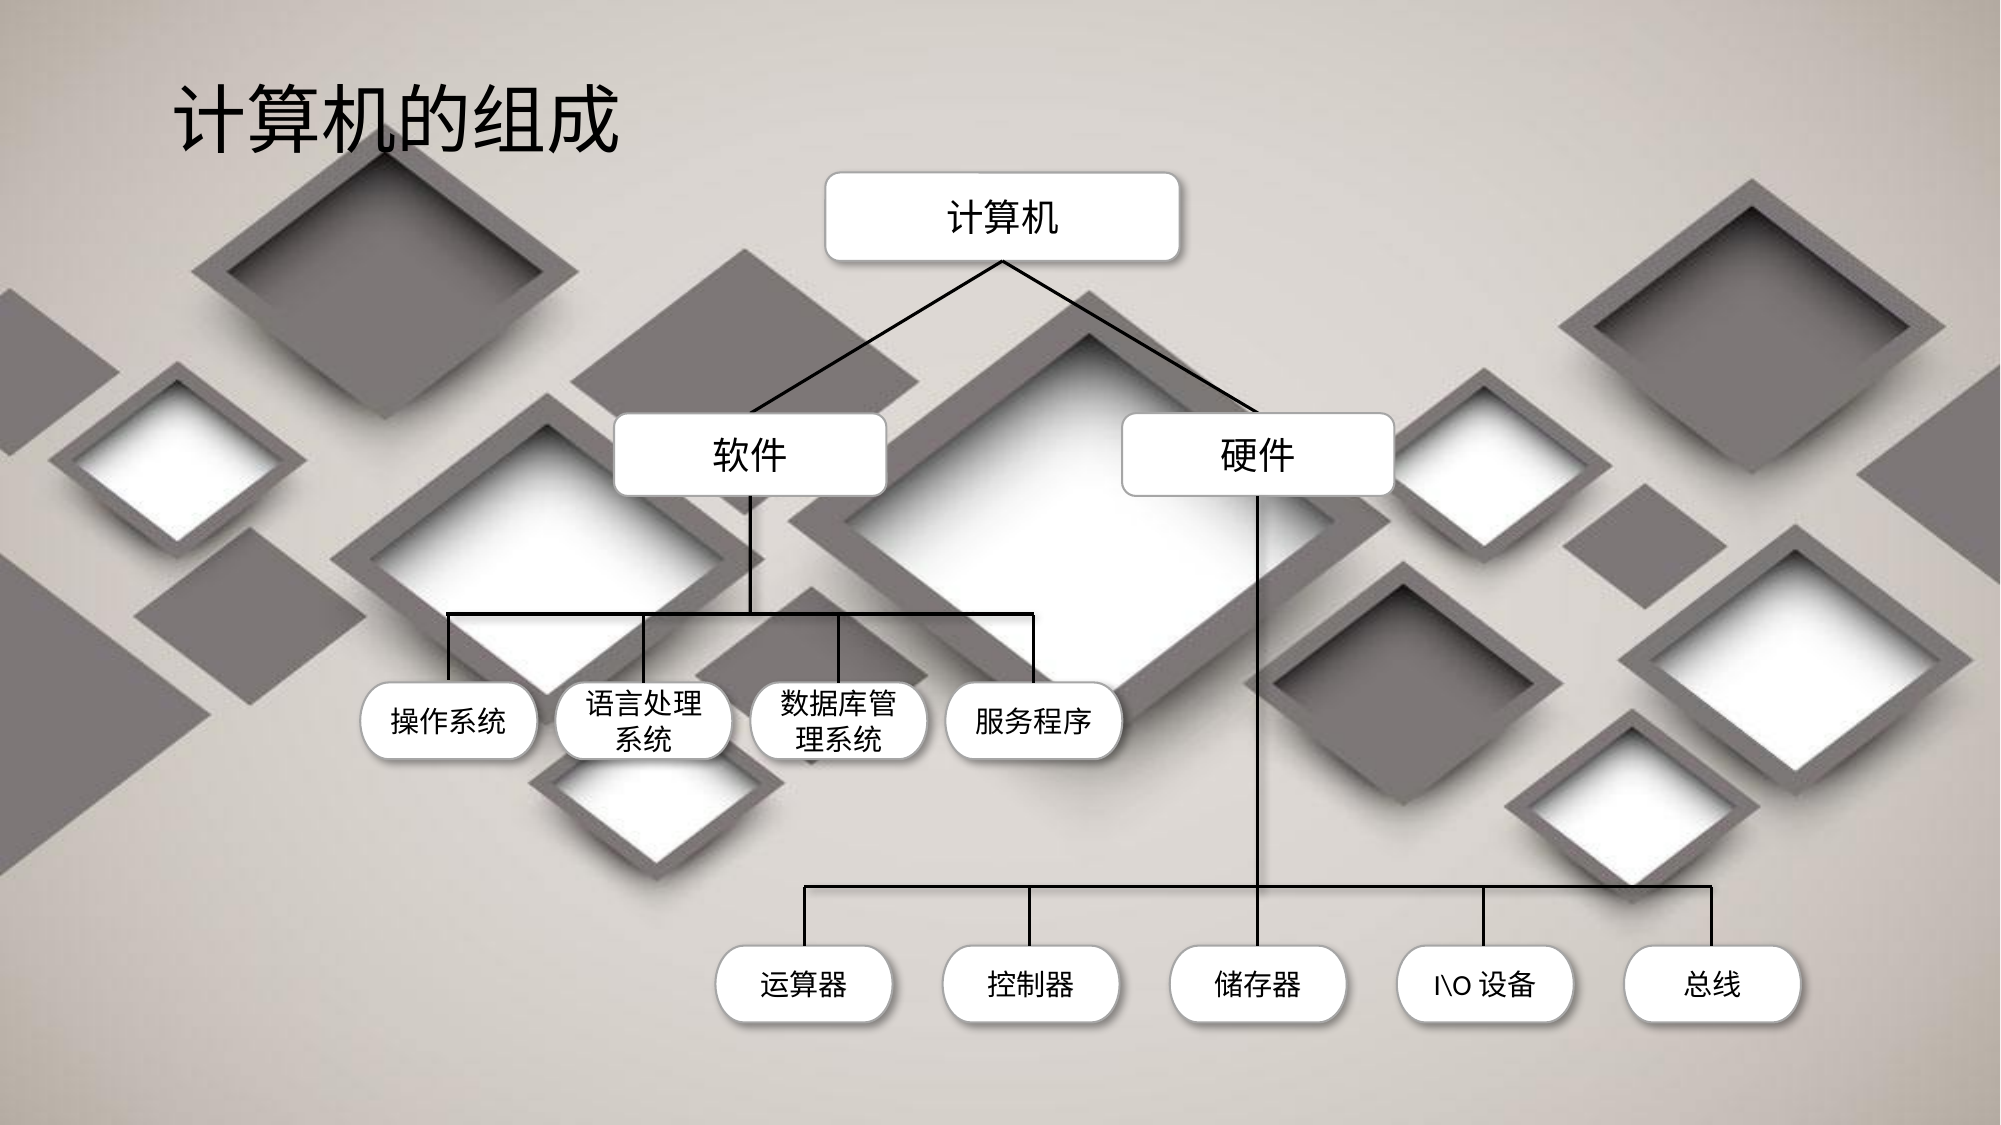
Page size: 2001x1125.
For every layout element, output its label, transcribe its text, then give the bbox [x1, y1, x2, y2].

text_box 运算器 [714, 944, 894, 1024]
picture [0, 0, 2001, 1125]
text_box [448, 614, 1034, 683]
text_box 操作系统 [359, 681, 539, 761]
text_box 储存器 [1168, 946, 1348, 1024]
text_box 计算机的组成 [156, 64, 644, 170]
text_box 服务程序 [944, 681, 1124, 761]
text_box 总线 [1622, 944, 1803, 1024]
text_box 语言处理系统 [554, 683, 734, 761]
text_box I\O设备 [1395, 946, 1575, 1024]
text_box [614, 413, 1395, 496]
text_box 计算机 [824, 171, 1181, 260]
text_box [804, 886, 1712, 946]
text_box 控制器 [941, 946, 1121, 1024]
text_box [750, 260, 1259, 413]
text_box 数据库管理系统 [749, 683, 929, 761]
